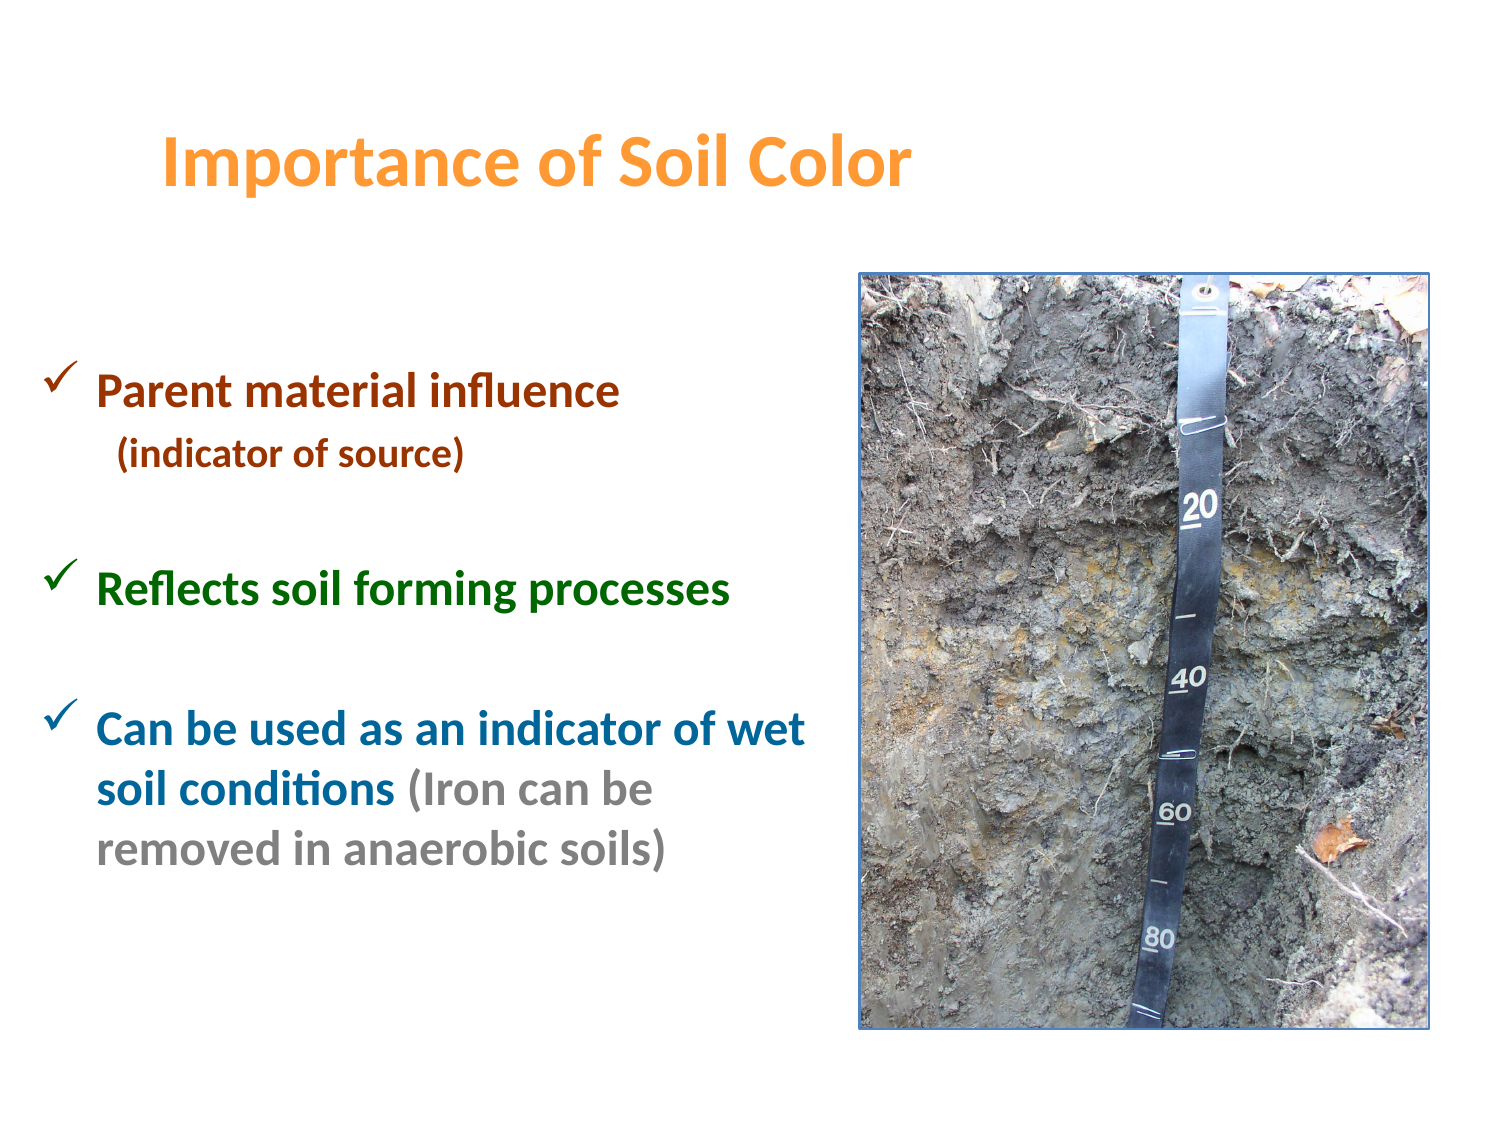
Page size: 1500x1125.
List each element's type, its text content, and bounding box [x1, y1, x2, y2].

title Importance of Soil Color [137, 62, 939, 250]
picture [860, 274, 1428, 1028]
list Parent material influence (indicator of source) Reflects soil forming processes Can be used as an indicator of wet soil conditions (Iron can be removed in anaerobic soils) [24, 350, 850, 1000]
